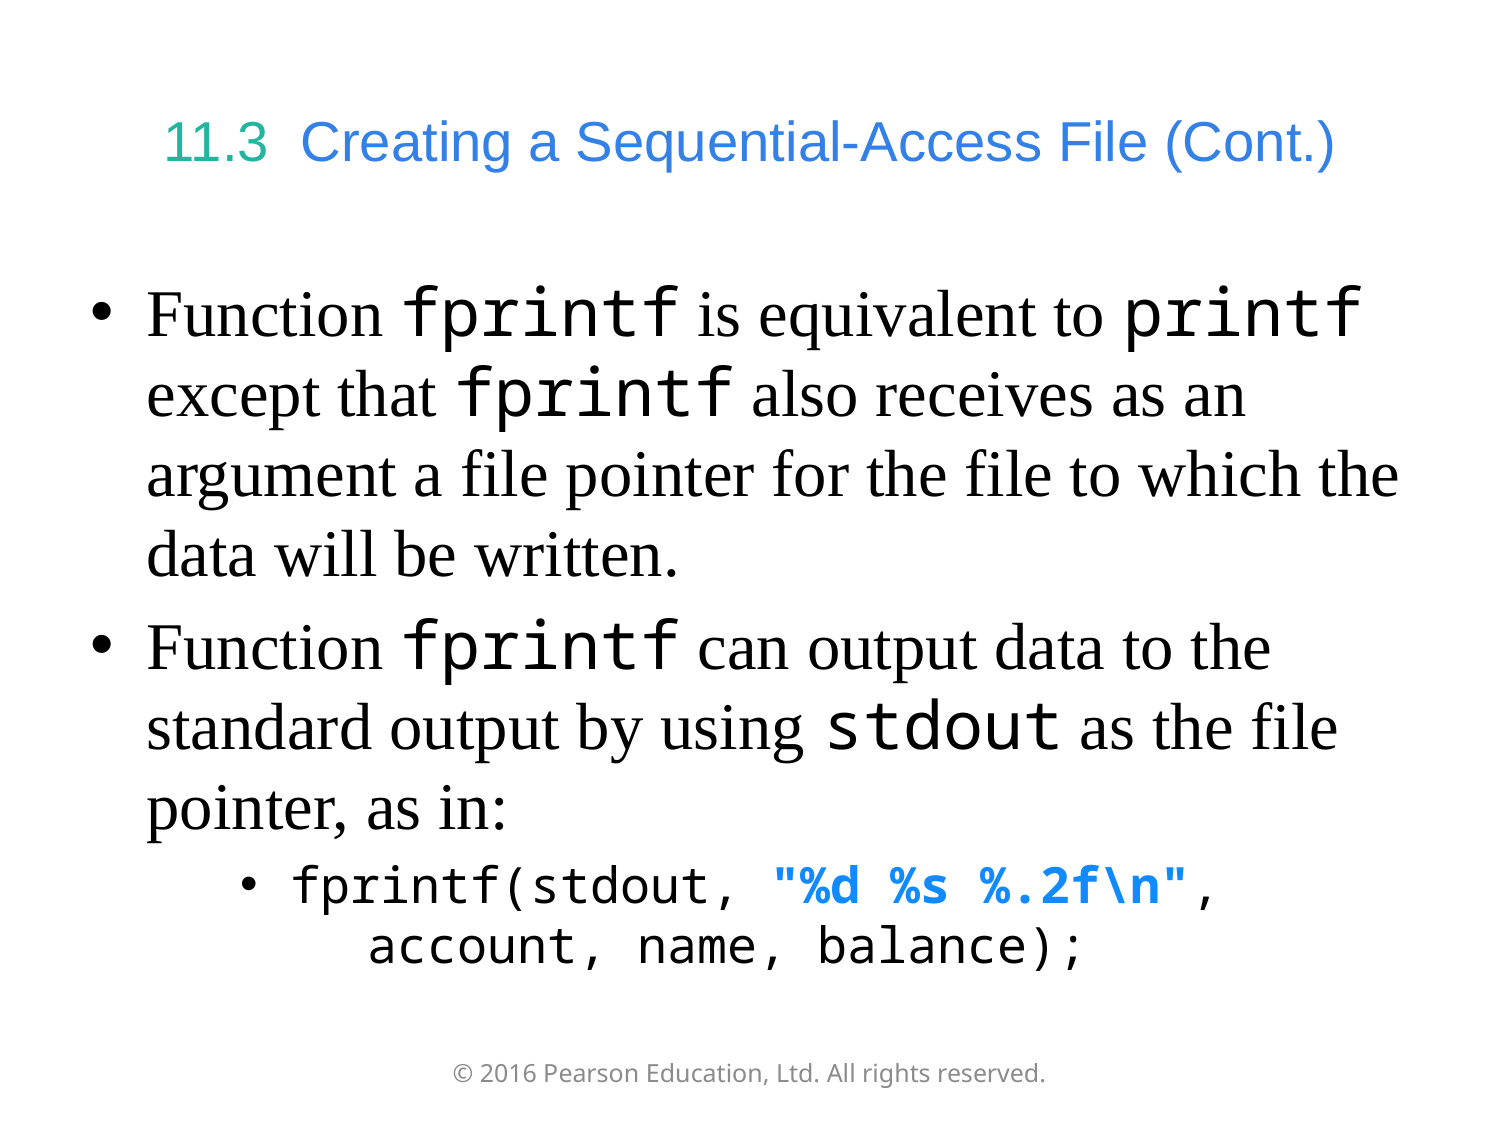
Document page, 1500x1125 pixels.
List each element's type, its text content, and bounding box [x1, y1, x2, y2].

list Function fprintf is equivalent to printf except that fprintf also receives as an argument a file pointer for the file to which the data will be written. Function fprintf can output data to the standard output by using stdout as the file pointer, as in: fprintf(stdout, "%d %s %.2f\n", account, name, balance); [75, 262, 1425, 1005]
footer © 2016 Pearson Education, Ltd. All rights reserved. [262, 1042, 1238, 1103]
title 11.3 Creating a Sequential-Access File (Cont.) [75, 45, 1425, 233]
